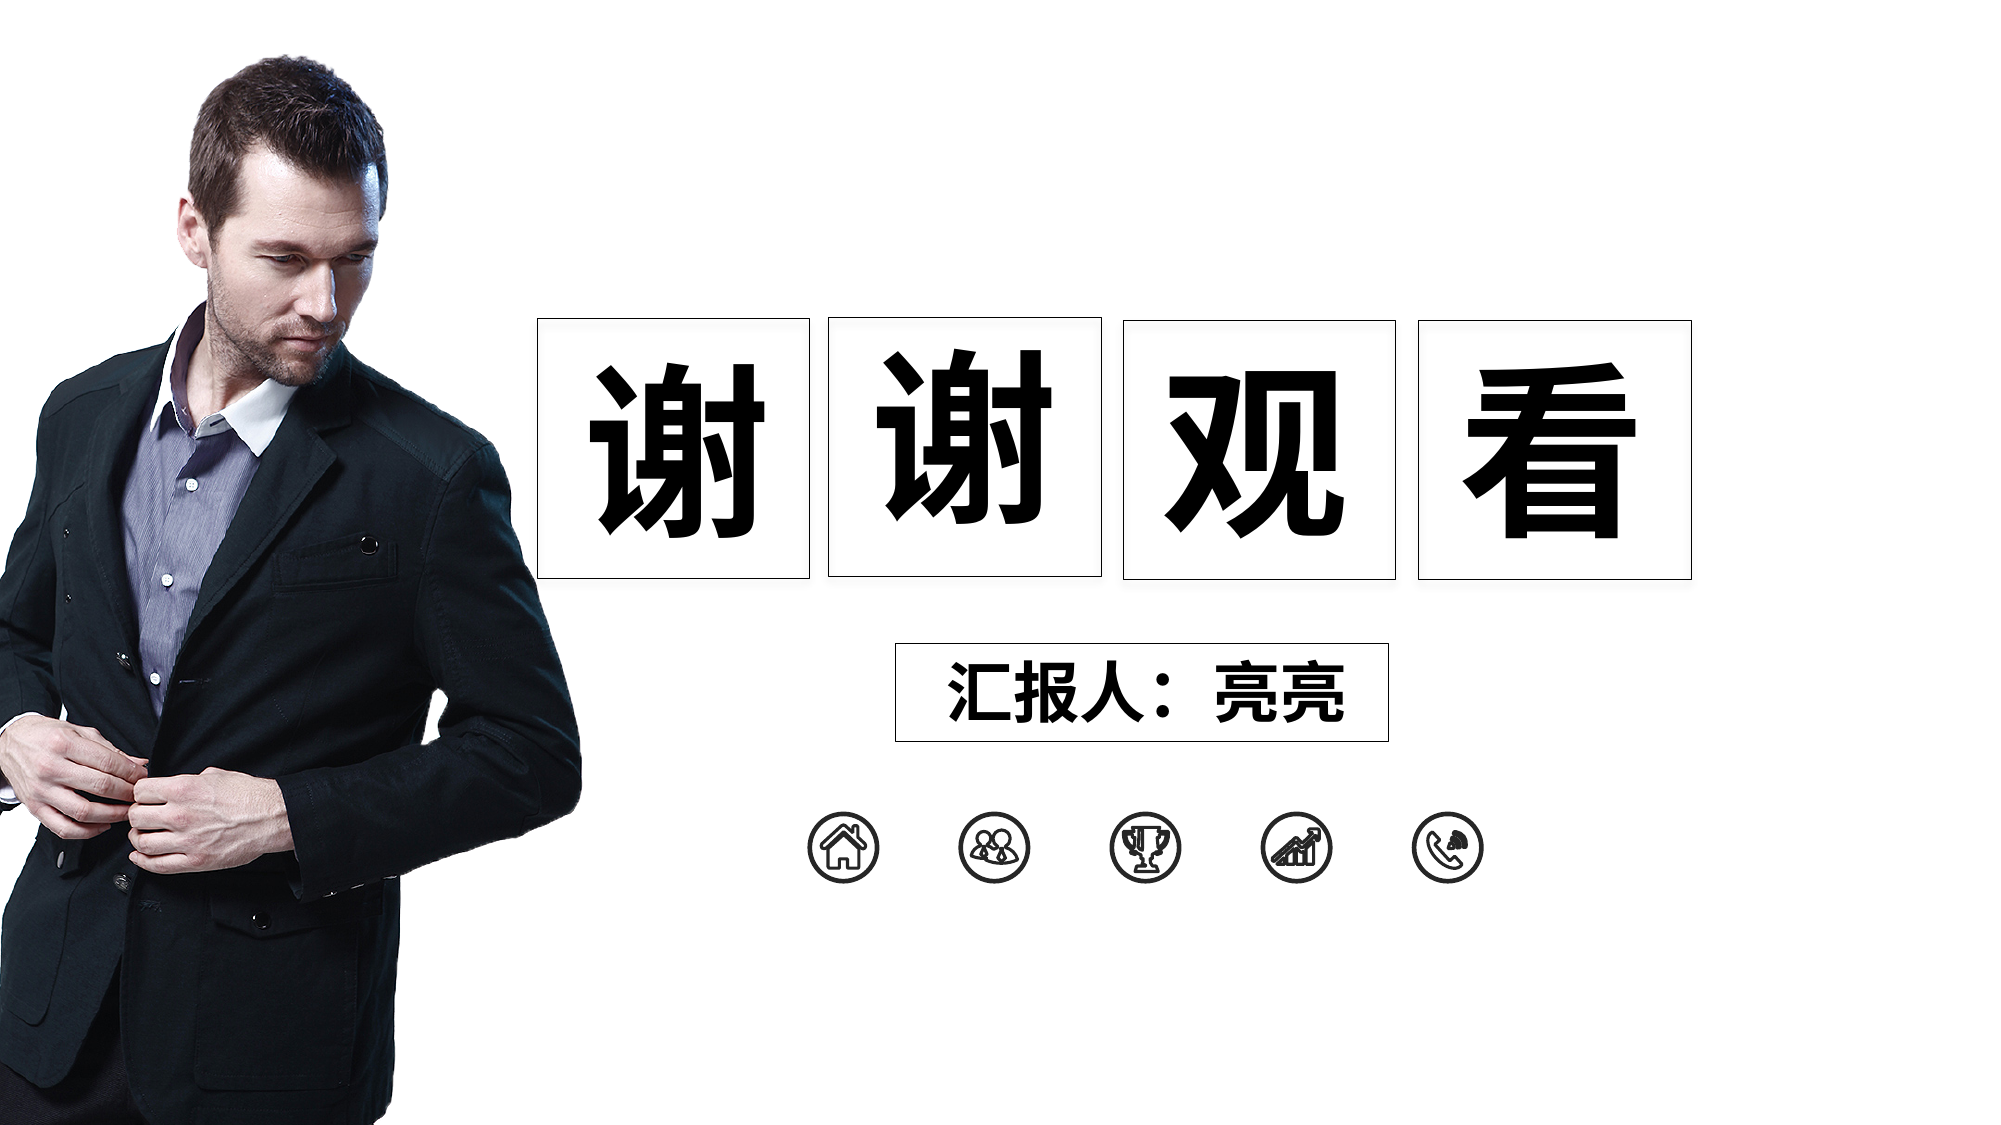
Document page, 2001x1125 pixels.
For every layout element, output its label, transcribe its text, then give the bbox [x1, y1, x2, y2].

picture [0, 41, 837, 1125]
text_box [840, 813, 1482, 882]
text_box [840, 317, 1102, 577]
text_box [1122, 319, 1396, 580]
text_box [1418, 320, 1692, 580]
text_box [893, 739, 1390, 744]
text_box 汇报人：亮亮 [840, 643, 1408, 739]
